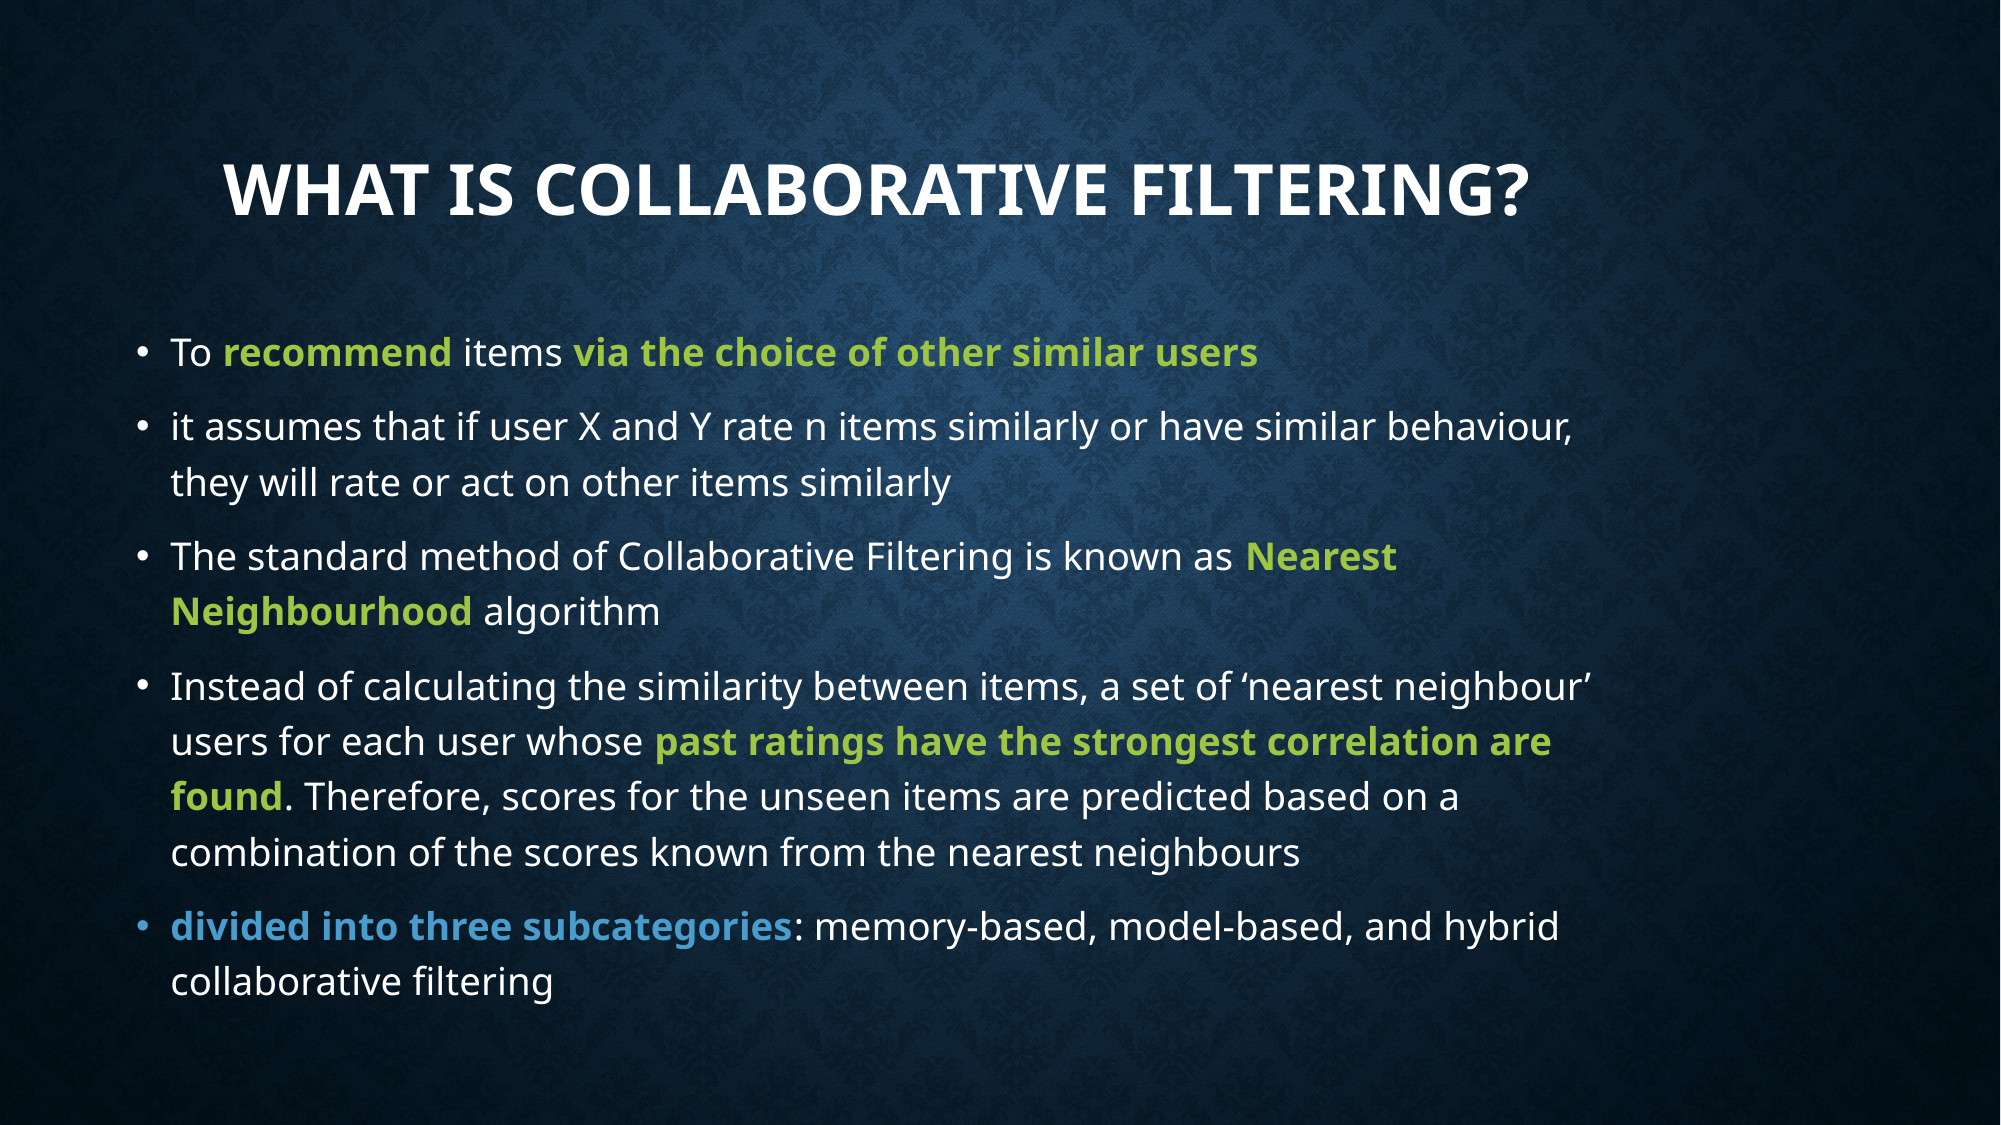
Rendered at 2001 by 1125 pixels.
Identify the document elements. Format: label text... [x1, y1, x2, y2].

title WHAT IS COLLABORATIVE FILTERING? [106, 74, 1649, 312]
list To recommend items via the choice of other similar users it assumes that if user X and Y rate n items similarly or have similar behaviour, they will rate or act on other items similarly The standard method of Collaborative Filtering is known as Nearest Neighbourhood algorithm Instead of calculating the similarity between items, a set of ‘nearest neighbour’ users for each user whose past ratings have the strongest correlation are found. Therefore, scores for the unseen items are predicted based on a combination of the scores known from the nearest neighbours divided into three subcategories: memory-based, model-based, and hybrid collaborative filtering [120, 311, 1649, 1021]
